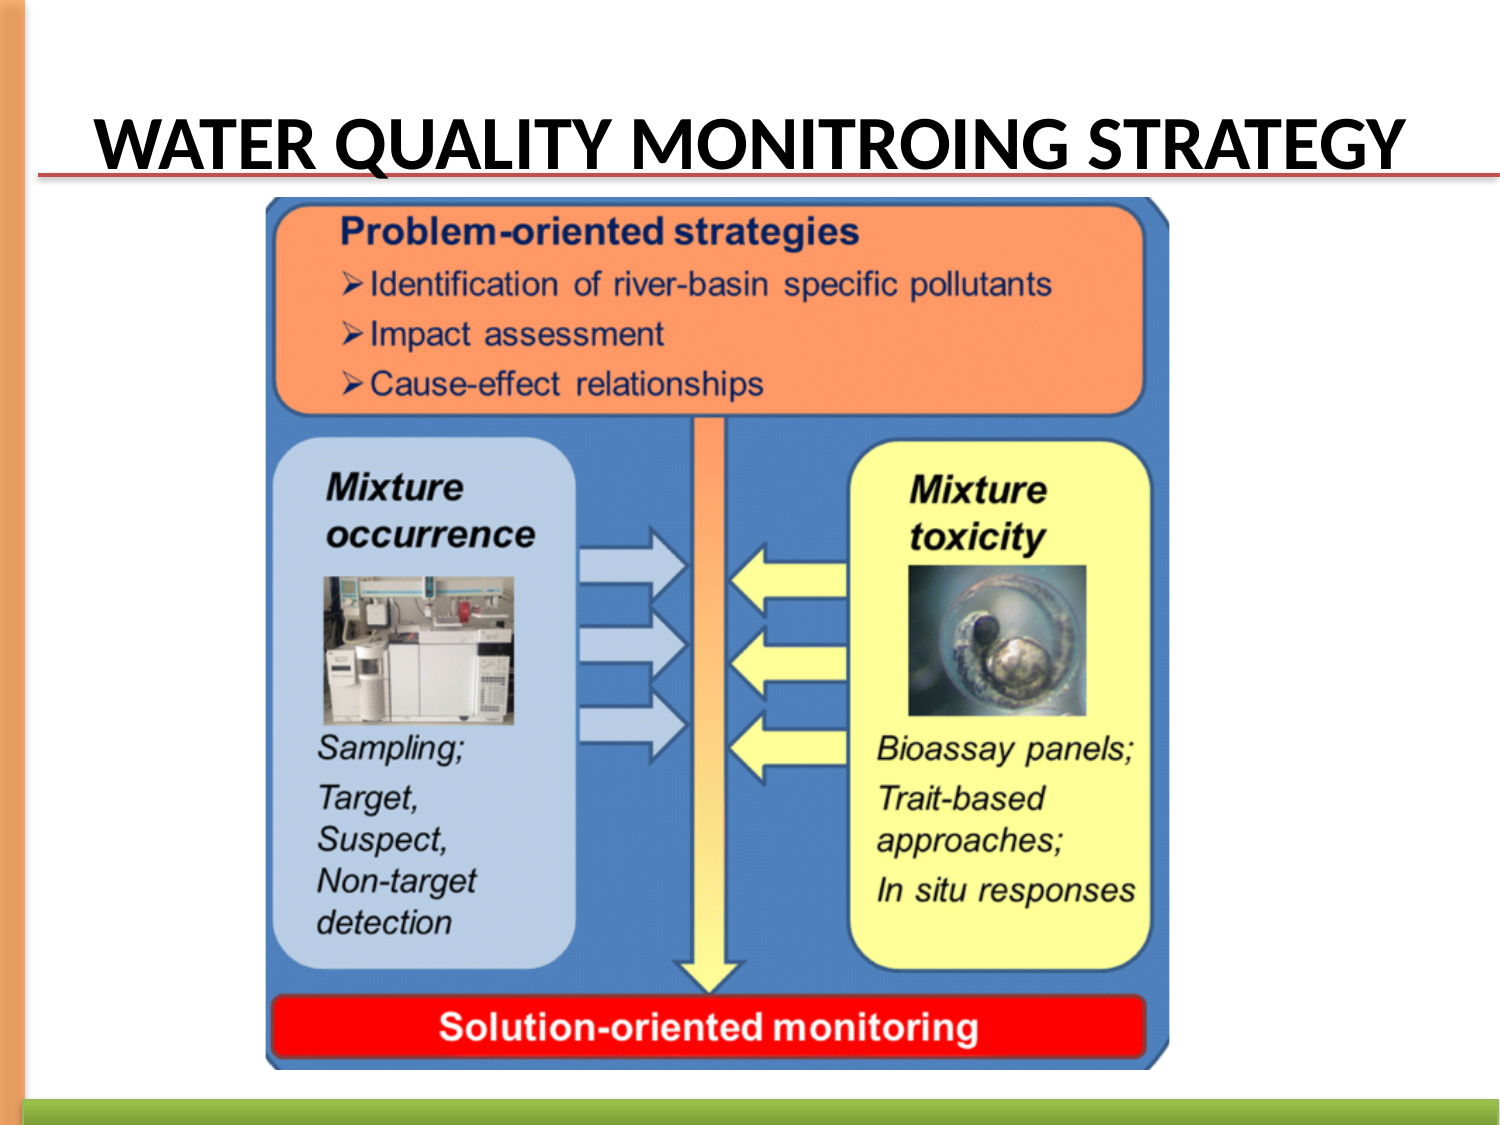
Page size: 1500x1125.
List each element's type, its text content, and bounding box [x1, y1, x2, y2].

title WATER QUALITY MONITROING STRATEGY [75, 45, 1425, 233]
picture [265, 197, 1170, 1070]
